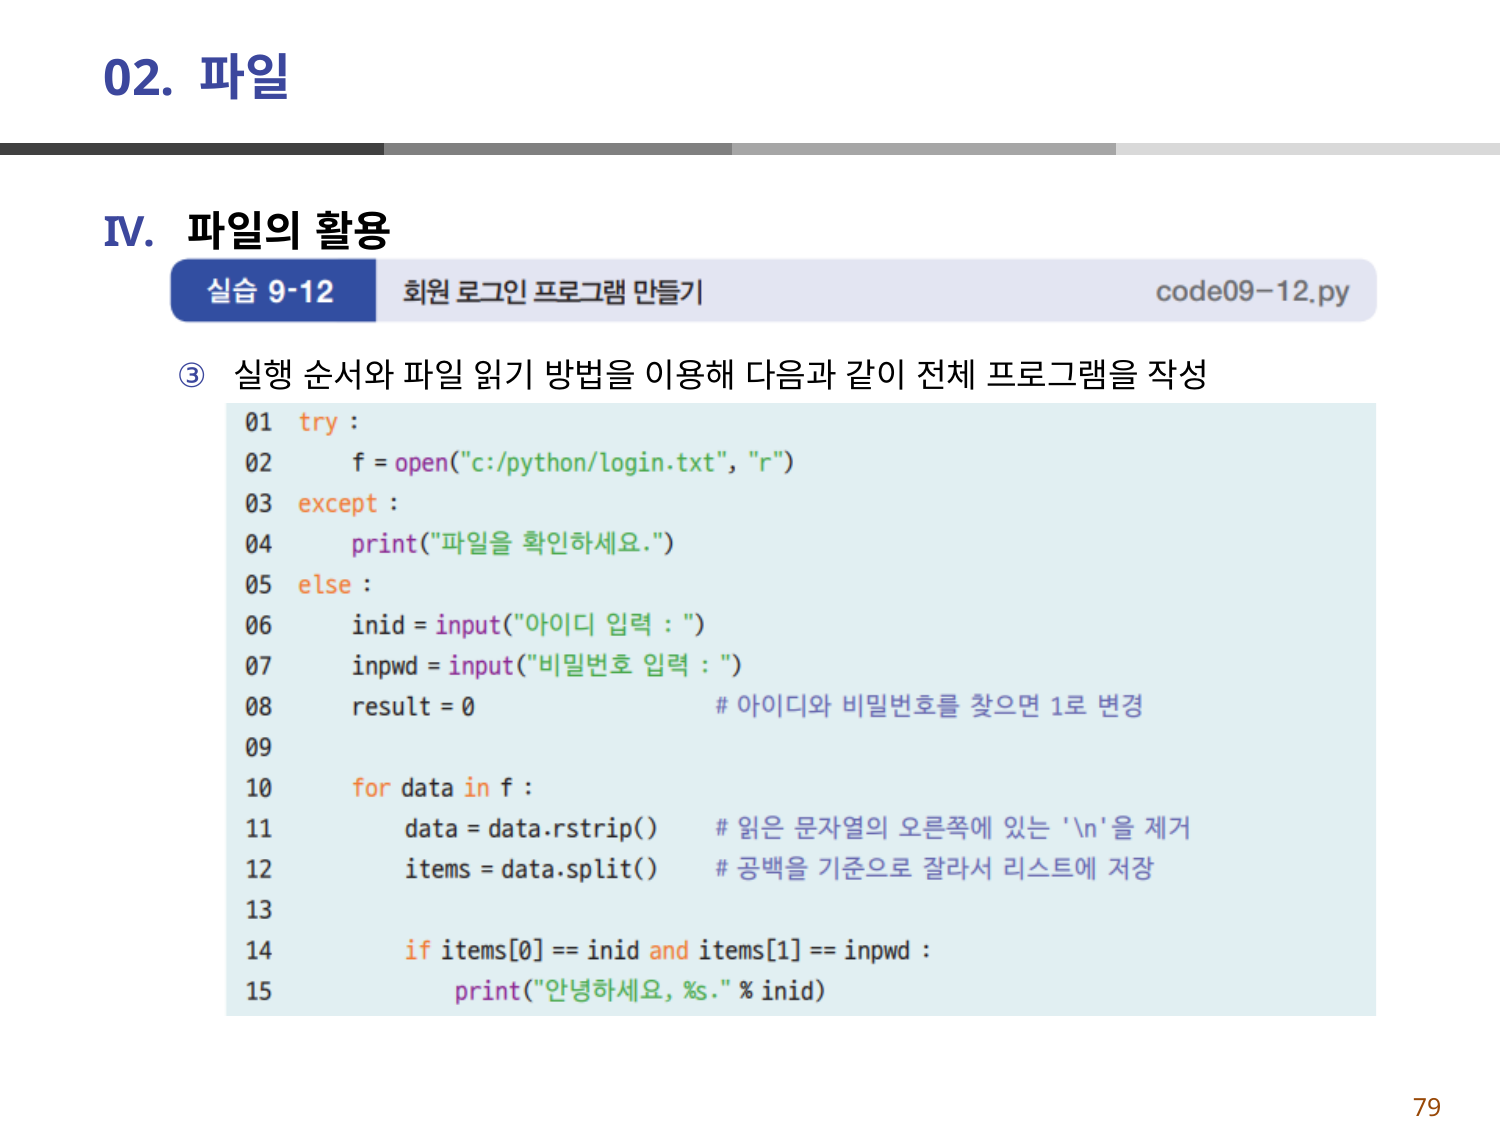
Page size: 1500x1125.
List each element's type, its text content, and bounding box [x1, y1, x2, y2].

title 02. 파일 [88, 30, 1400, 121]
picture [165, 255, 1382, 328]
picture [222, 403, 1377, 1016]
list 파일의 활용 실행 순서와 파일 읽기 방법을 이용해 다음과 같이 전체 프로그램을 작성 [88, 172, 1436, 1102]
